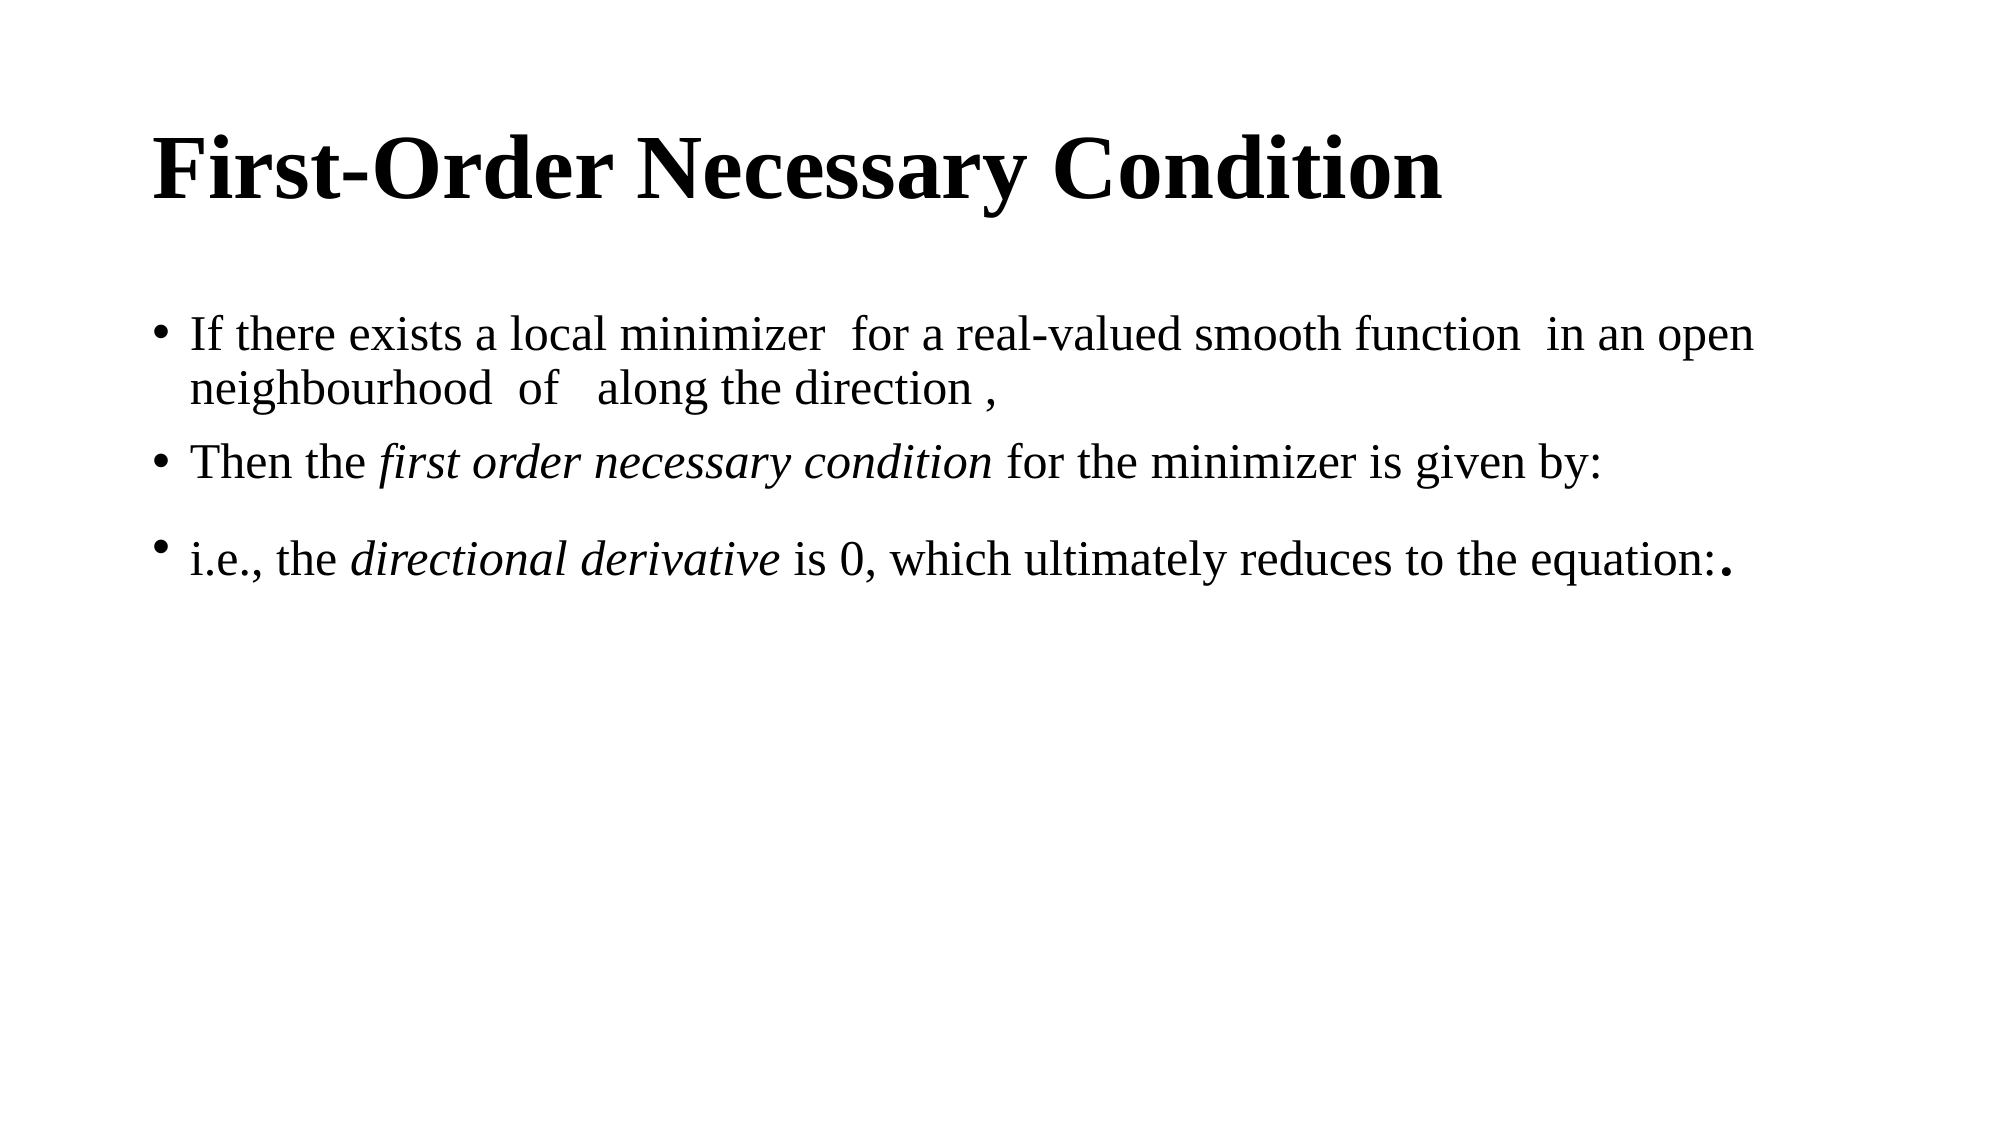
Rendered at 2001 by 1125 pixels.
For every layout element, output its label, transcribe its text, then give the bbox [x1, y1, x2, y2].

title First-Order Necessary Condition [137, 59, 1863, 278]
